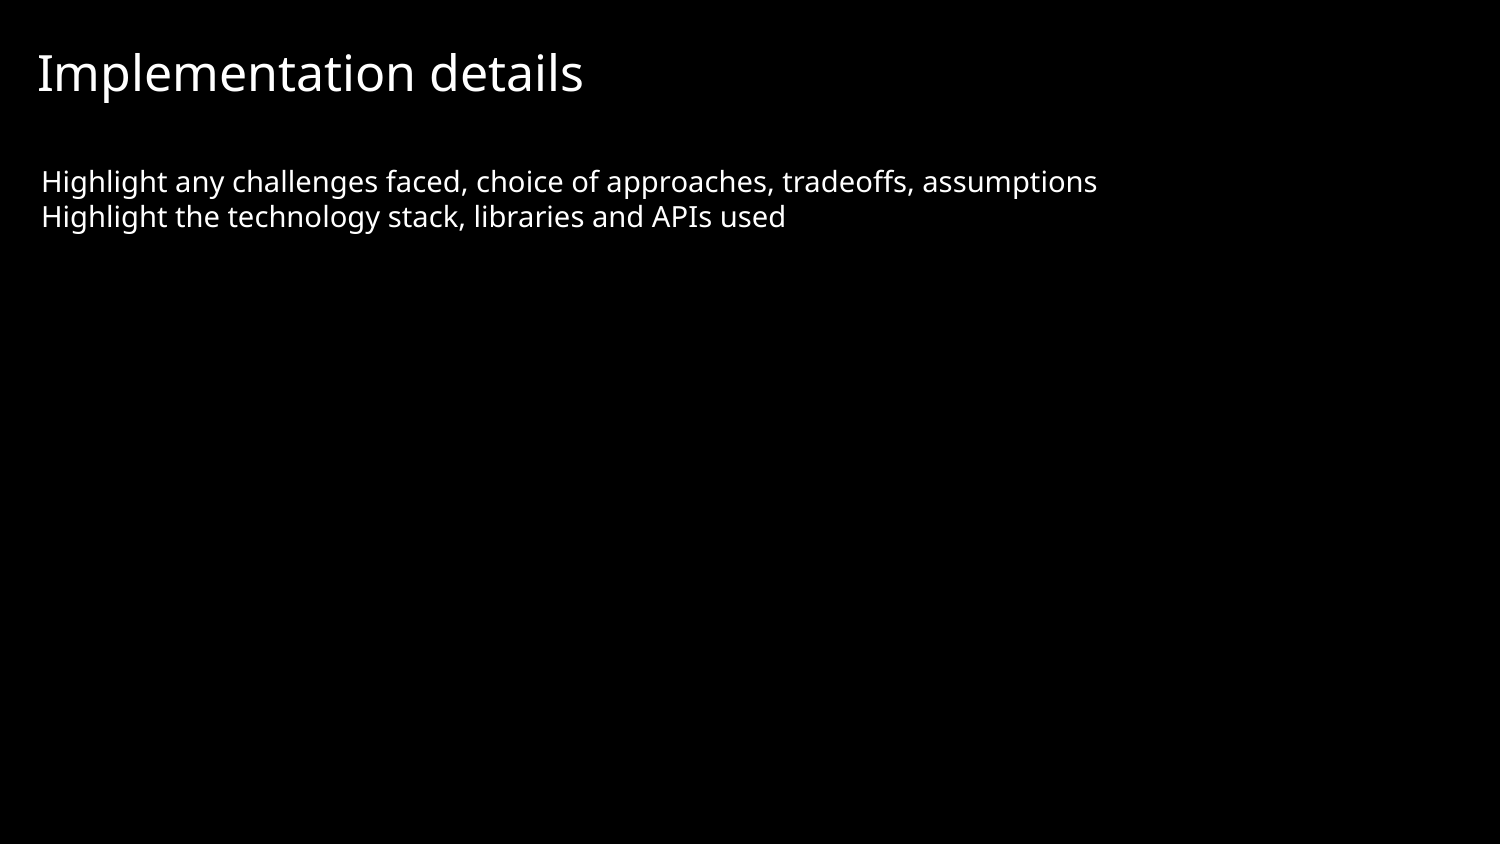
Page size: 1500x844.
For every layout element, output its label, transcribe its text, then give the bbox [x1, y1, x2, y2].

text_box Highlight any challenges faced, choice of approaches, tradeoffs, assumptions Highlight the technology stack, libraries and APIs used [26, 121, 1400, 242]
text_box Implementation details [37, 38, 1426, 105]
